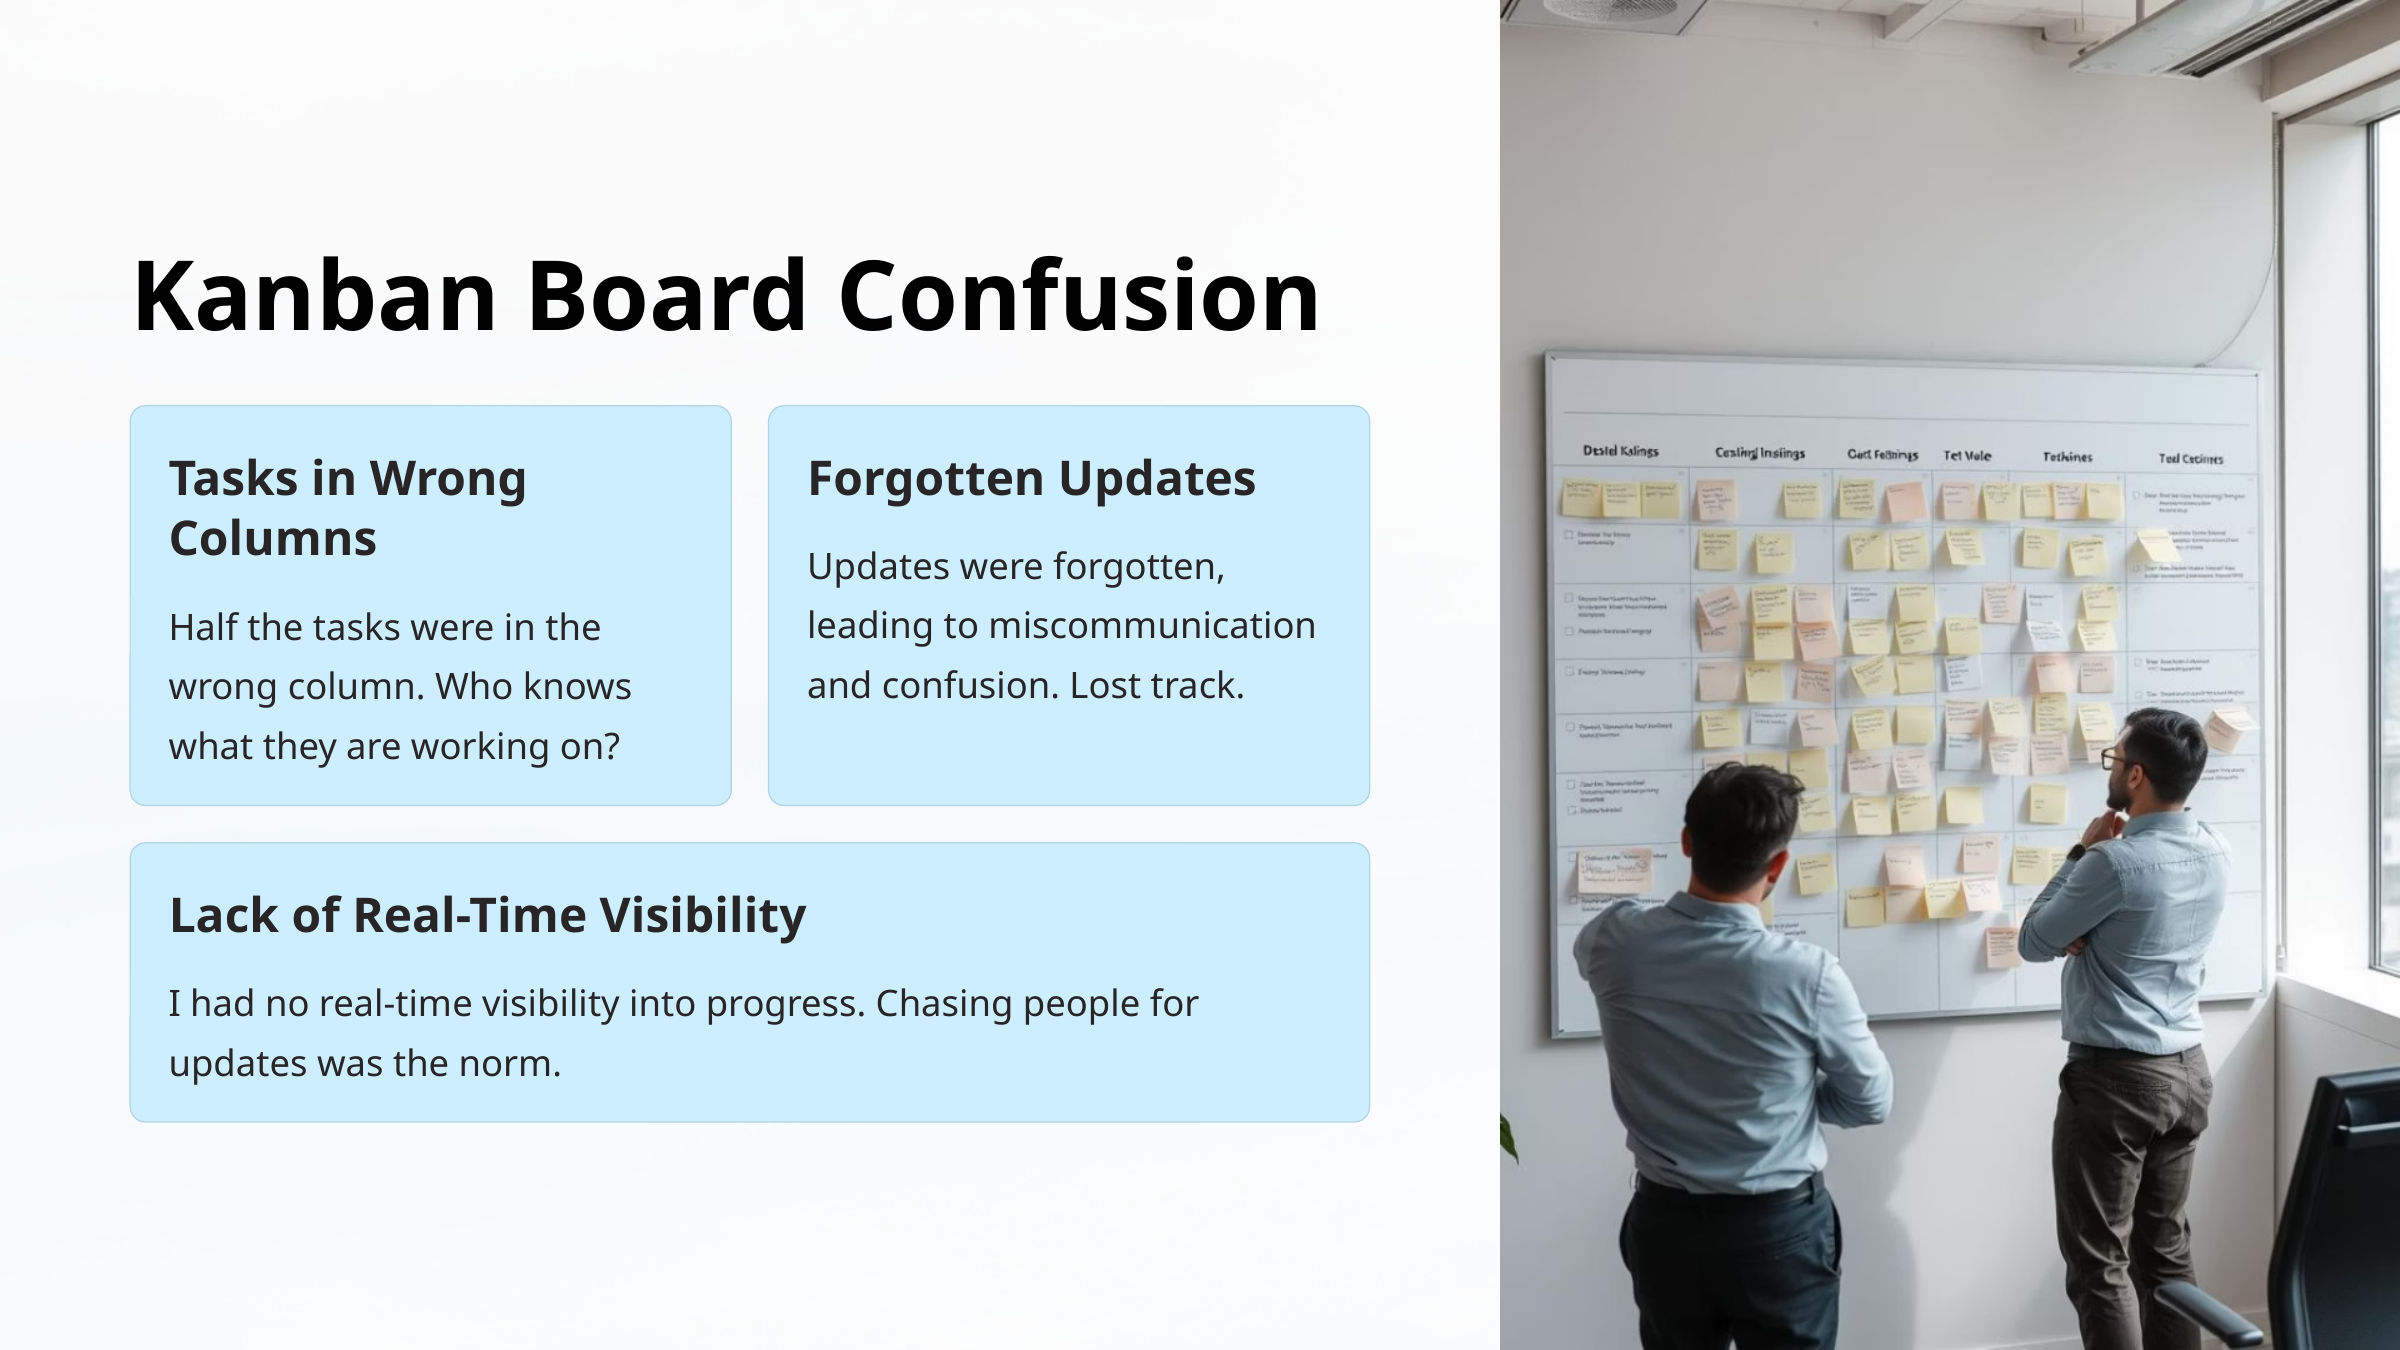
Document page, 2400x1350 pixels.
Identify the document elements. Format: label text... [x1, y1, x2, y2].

text_box [130, 842, 1370, 1123]
text_box [130, 405, 732, 806]
text_box Updates were forgotten, leading to miscommunication and confusion. Lost track. [806, 527, 1332, 707]
text_box Kanban Board Confusion [130, 227, 1252, 350]
text_box Lack of Real-Time Visibility [168, 881, 792, 943]
text_box Half the tasks were in the wrong column. Who knows what they are working on? [168, 588, 693, 768]
text_box [768, 405, 1370, 806]
text_box Forgotten Updates [806, 444, 1296, 506]
text_box Tasks in Wrong Columns [168, 444, 693, 567]
picture [1499, 0, 2400, 1350]
text_box I had no real-time visibility into progress. Chasing people for updates was the norm. [168, 964, 1332, 1084]
